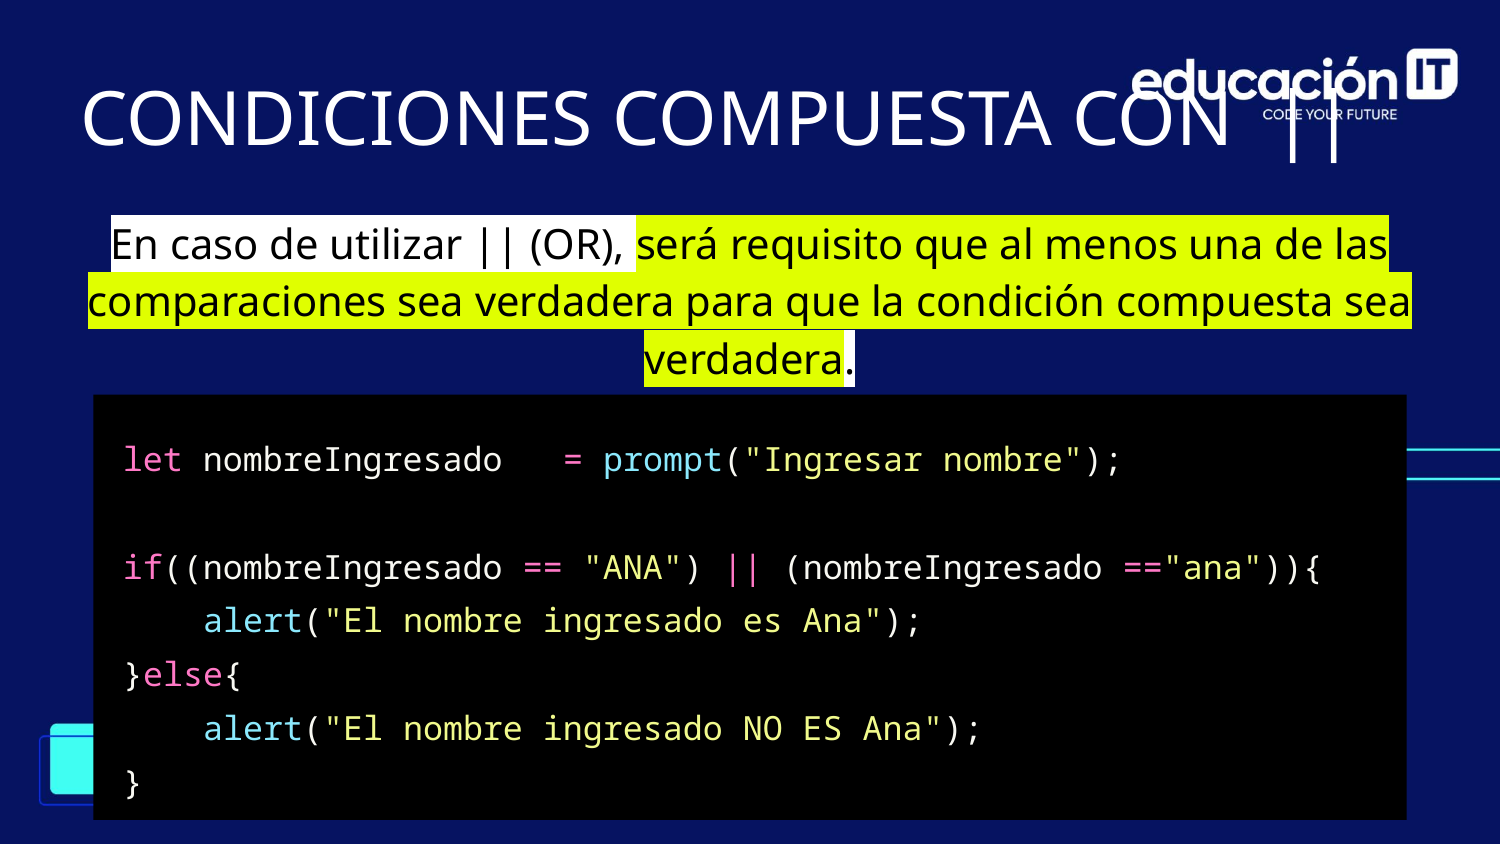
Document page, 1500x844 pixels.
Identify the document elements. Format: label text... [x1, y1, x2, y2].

text_box let nombreIngresado = prompt("Ingresar nombre"); if((nombreIngresado == "ANA") || (nombreIngresado =="ana")){ alert("El nombre ingresado es Ana"); }else{ alert("El nombre ingresado NO ES Ana"); } [93, 398, 1407, 820]
picture [0, 0, 1500, 194]
text_box En caso de utilizar || (OR), será requisito que al menos una de las comparaciones sea verdadera para que la condición compuesta sea verdadera. [0, 194, 1500, 398]
text_box CONDICIONES COMPUESTA CON || [65, 55, 1435, 194]
picture [0, 398, 1500, 844]
